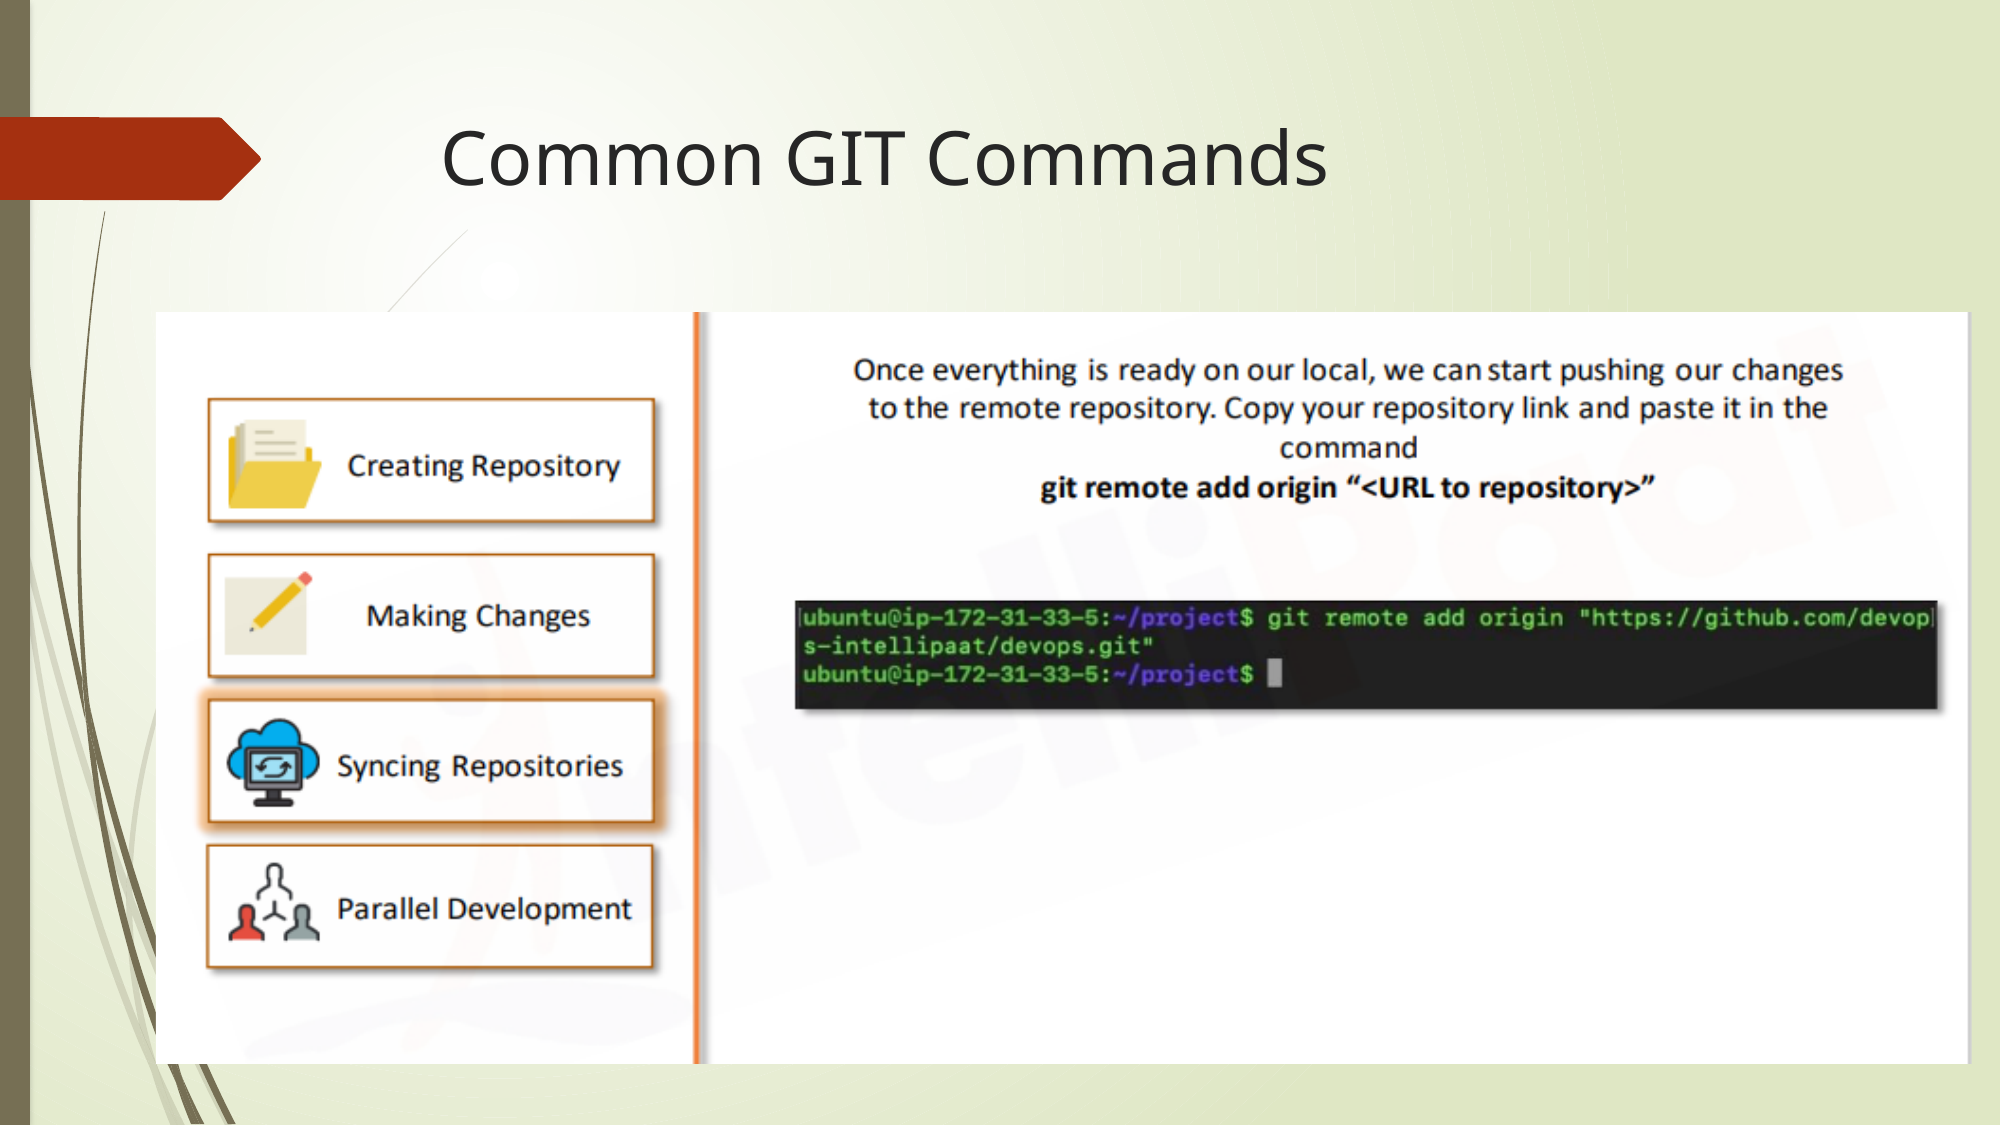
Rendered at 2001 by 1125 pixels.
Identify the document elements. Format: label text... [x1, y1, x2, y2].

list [155, 312, 1972, 1064]
title Common GIT Commands [425, 102, 1888, 309]
